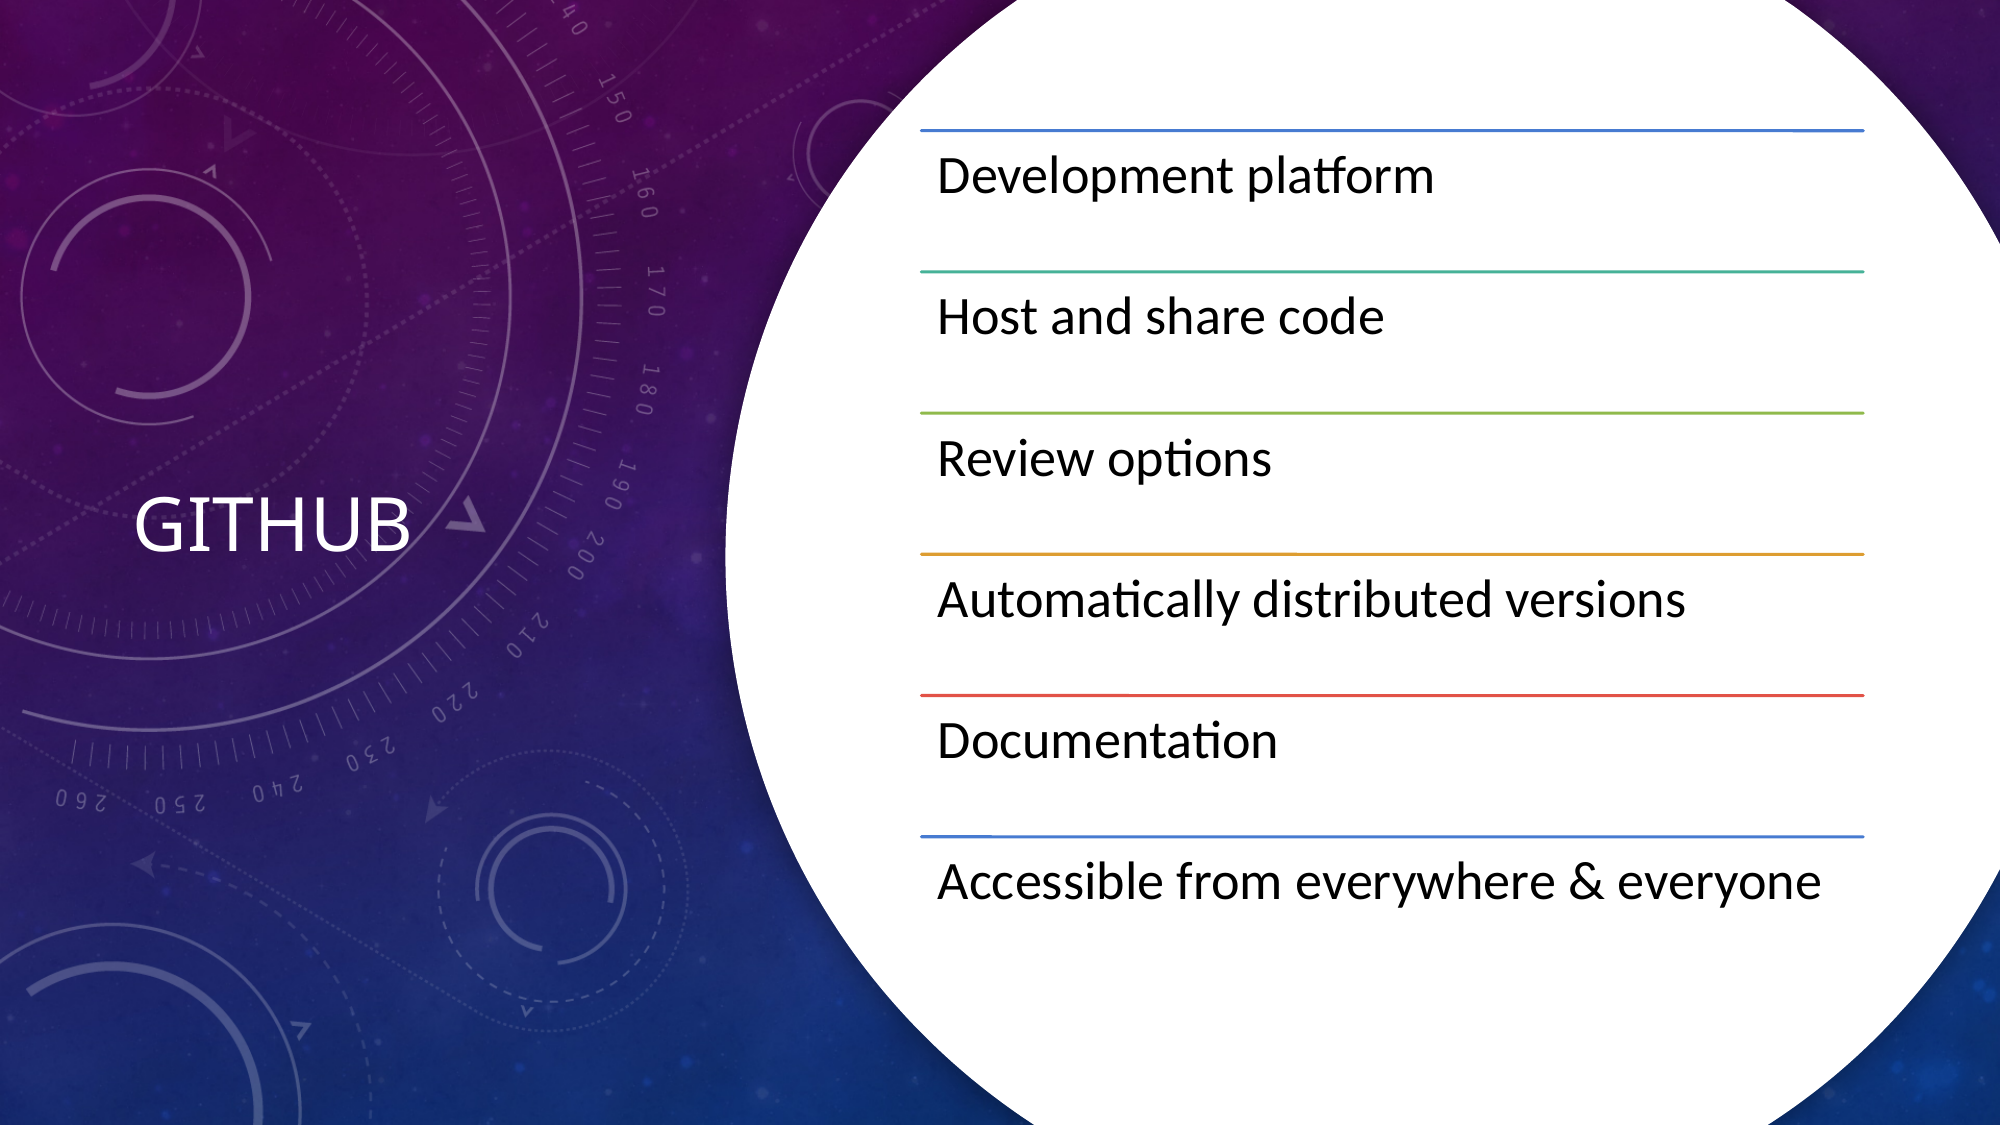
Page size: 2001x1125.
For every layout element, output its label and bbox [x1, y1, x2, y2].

picture [0, 0, 2000, 1125]
list [921, 129, 1864, 979]
